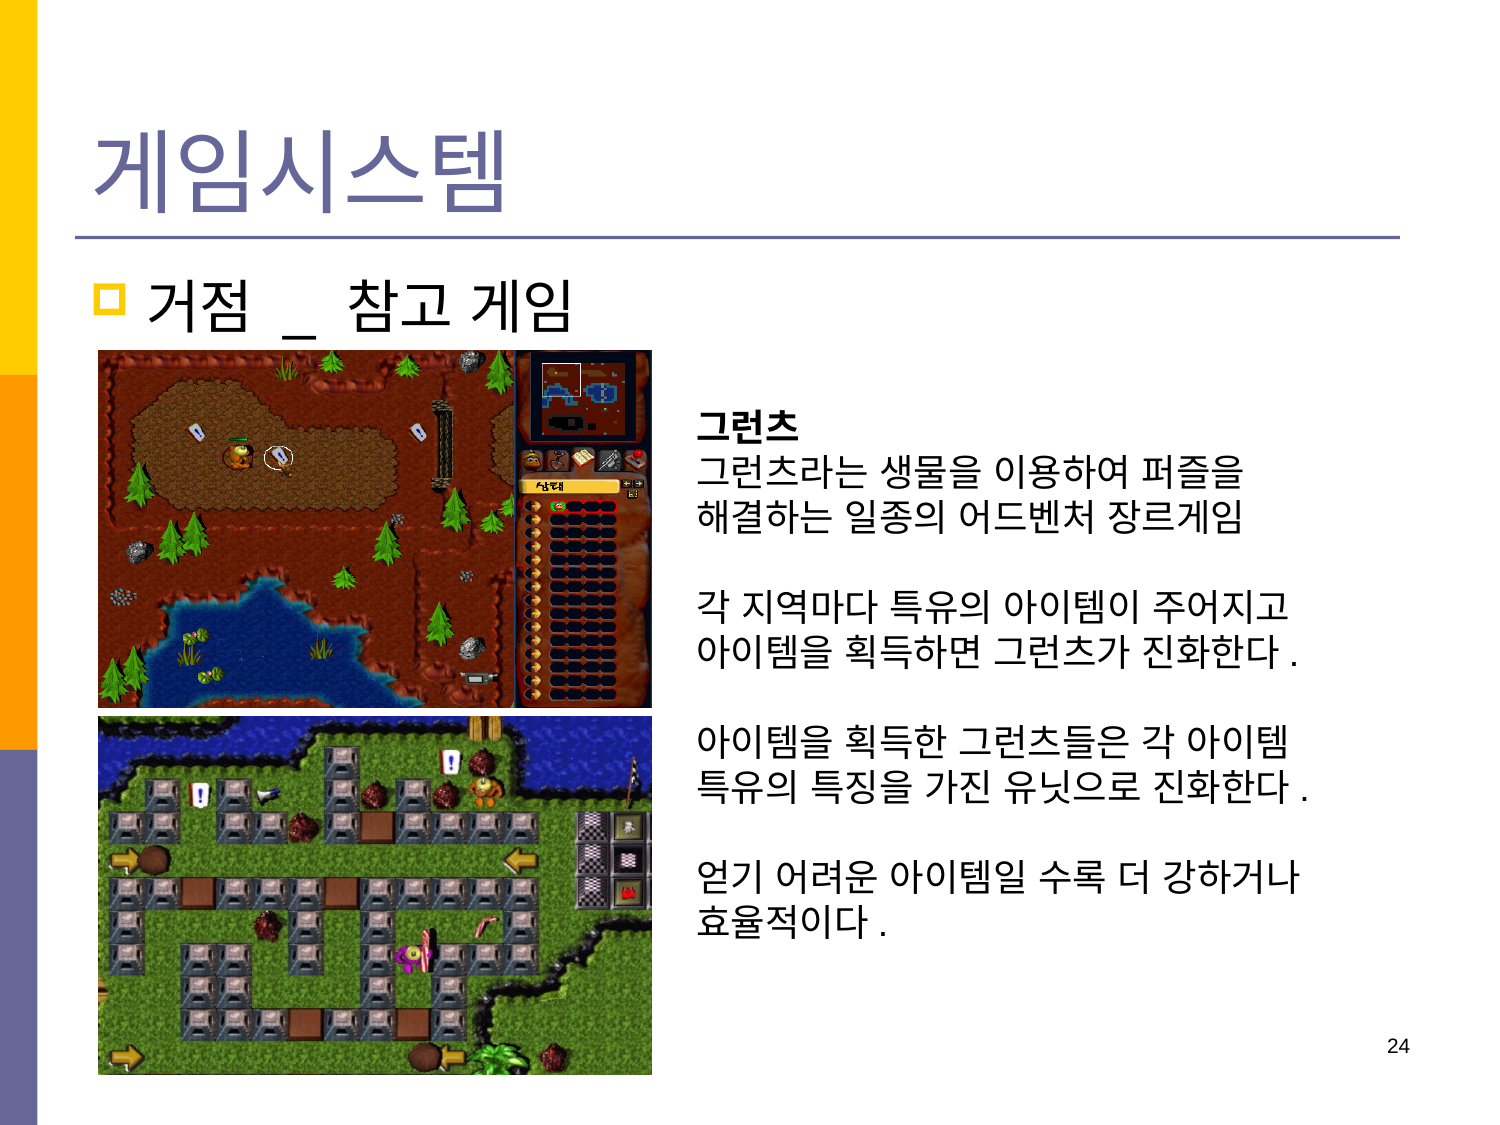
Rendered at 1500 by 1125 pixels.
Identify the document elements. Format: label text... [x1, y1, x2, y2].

list 거점 _ 참고 게임 [75, 262, 1425, 1006]
title 게임시스템 [75, 45, 1425, 233]
text_box 그런츠 그런츠라는 생물을 이용하여 퍼즐을 해결하는 일종의 어드벤처 장르게임 각 지역마다 특유의 아이템이 주어지고 아이템을 획득하면 그런츠가 진화한다. 아이템을 획득한 그런츠들은 각 아이템 특유의 특징을 가진 유닛으로 진화한다. 얻기 어려운 아이템일 수록 더 강하거나 효율적이다. [681, 396, 1383, 952]
picture [97, 349, 652, 709]
slide_number 24 [1074, 1025, 1425, 1100]
picture [97, 716, 652, 1075]
